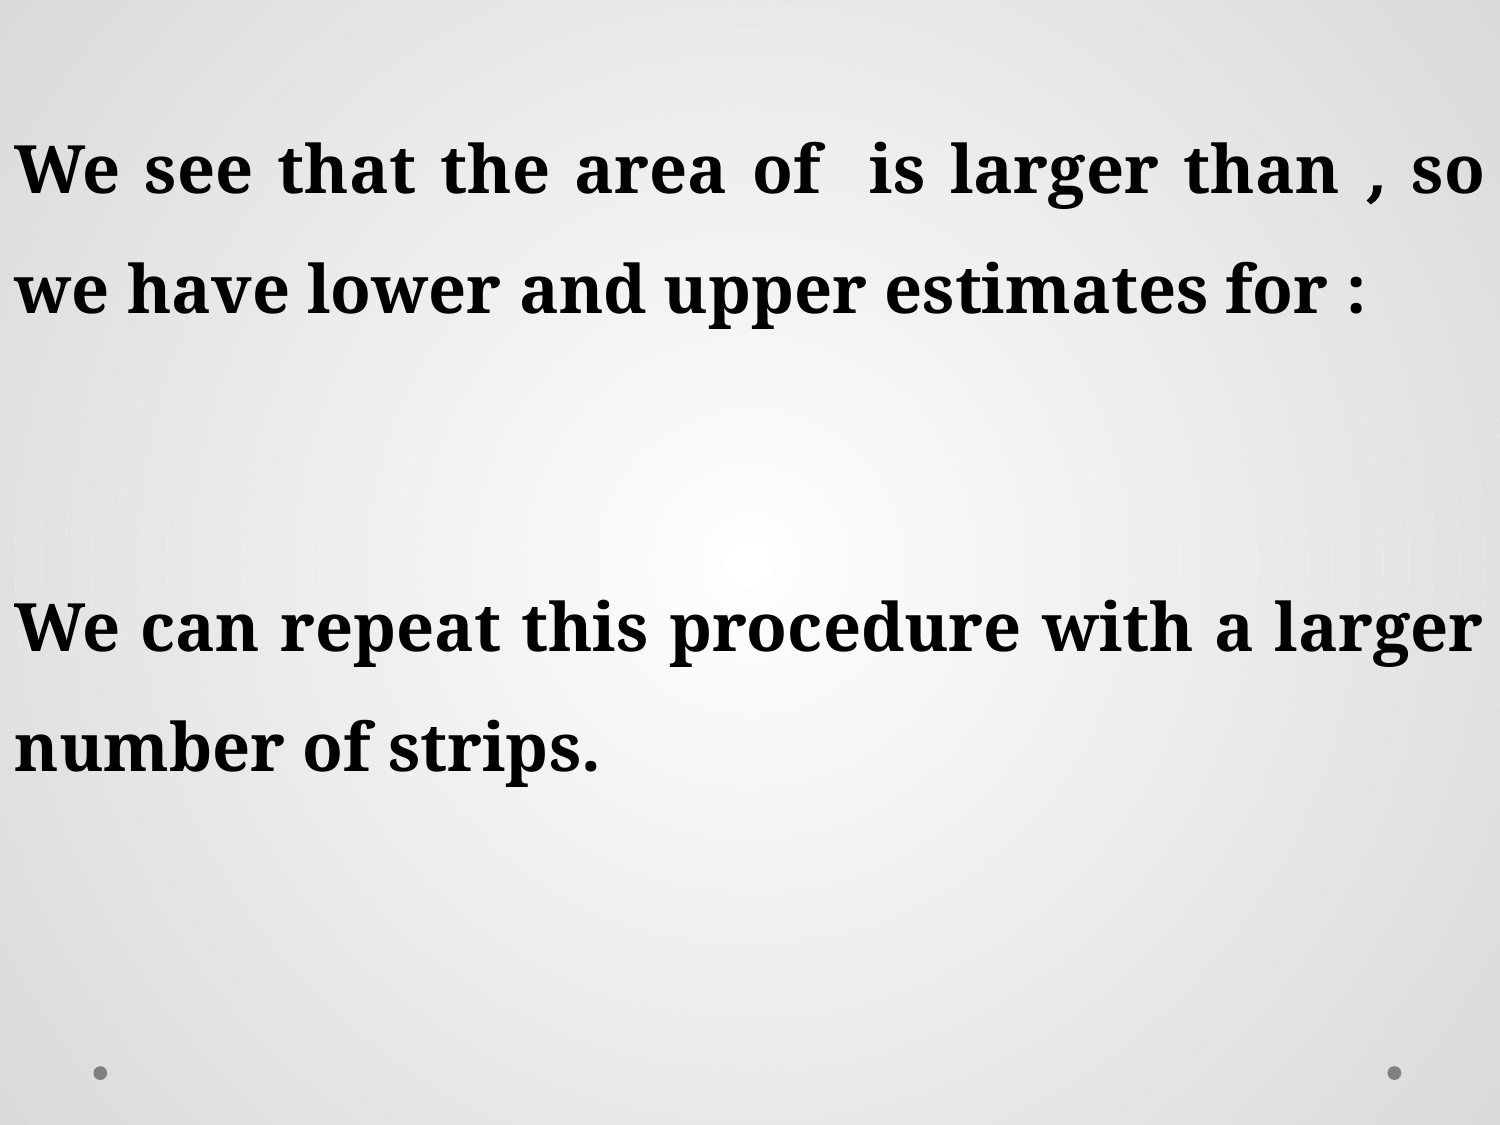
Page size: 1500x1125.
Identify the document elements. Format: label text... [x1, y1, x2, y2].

text_box We can repeat this procedure with a larger number of strips. [0, 537, 1500, 793]
